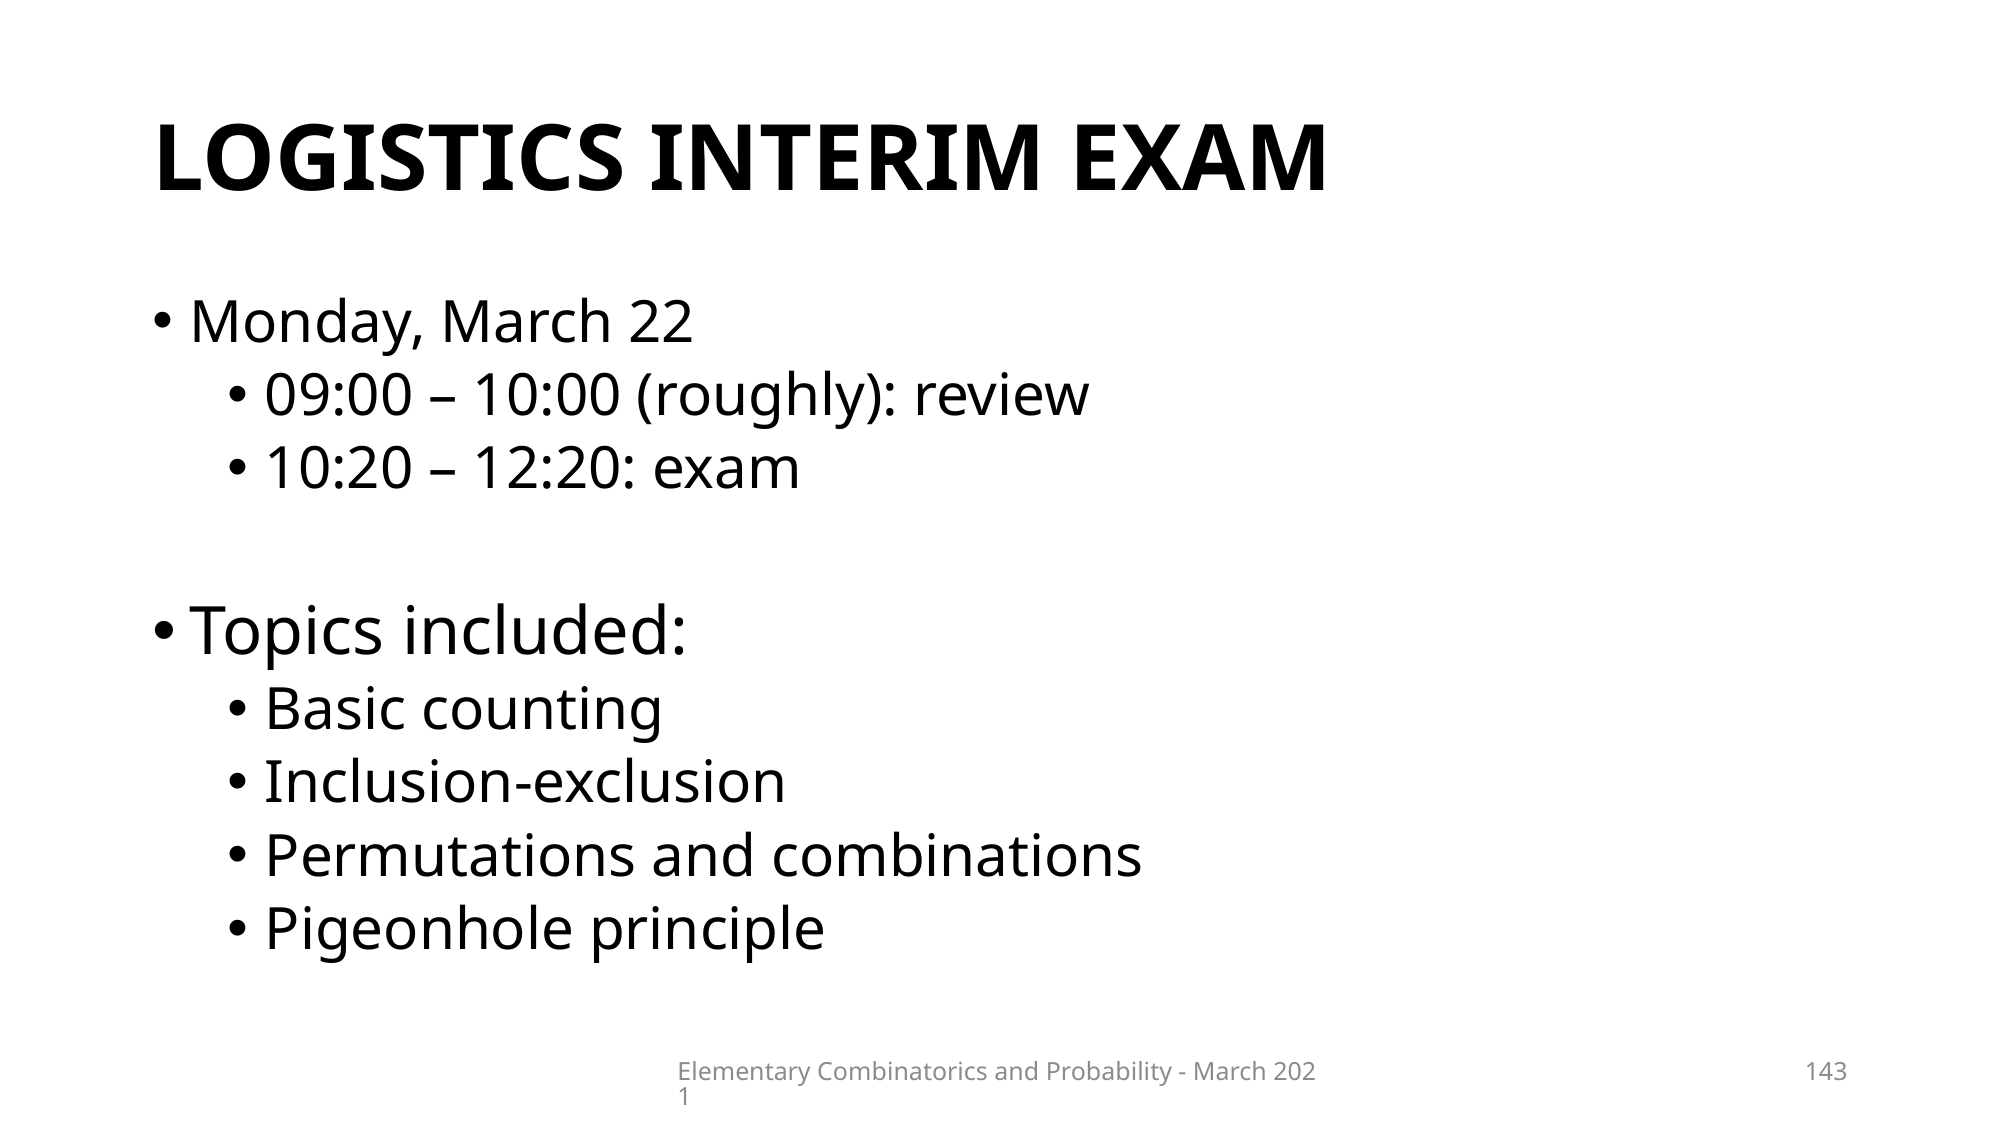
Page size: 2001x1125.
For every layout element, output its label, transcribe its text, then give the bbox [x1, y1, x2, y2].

slide_number 143 [1412, 1042, 1863, 1103]
list Monday, March 22 09:00 – 10:00 (roughly): review 10:20 – 12:20: exam Topics included: Basic counting Inclusion-exclusion Permutations and combinations Pigeonhole principle [137, 284, 1863, 1055]
title Logistics interim exam [137, 52, 1863, 270]
footer Elementary Combinatorics and Probability - March 2021 [662, 1042, 1338, 1103]
